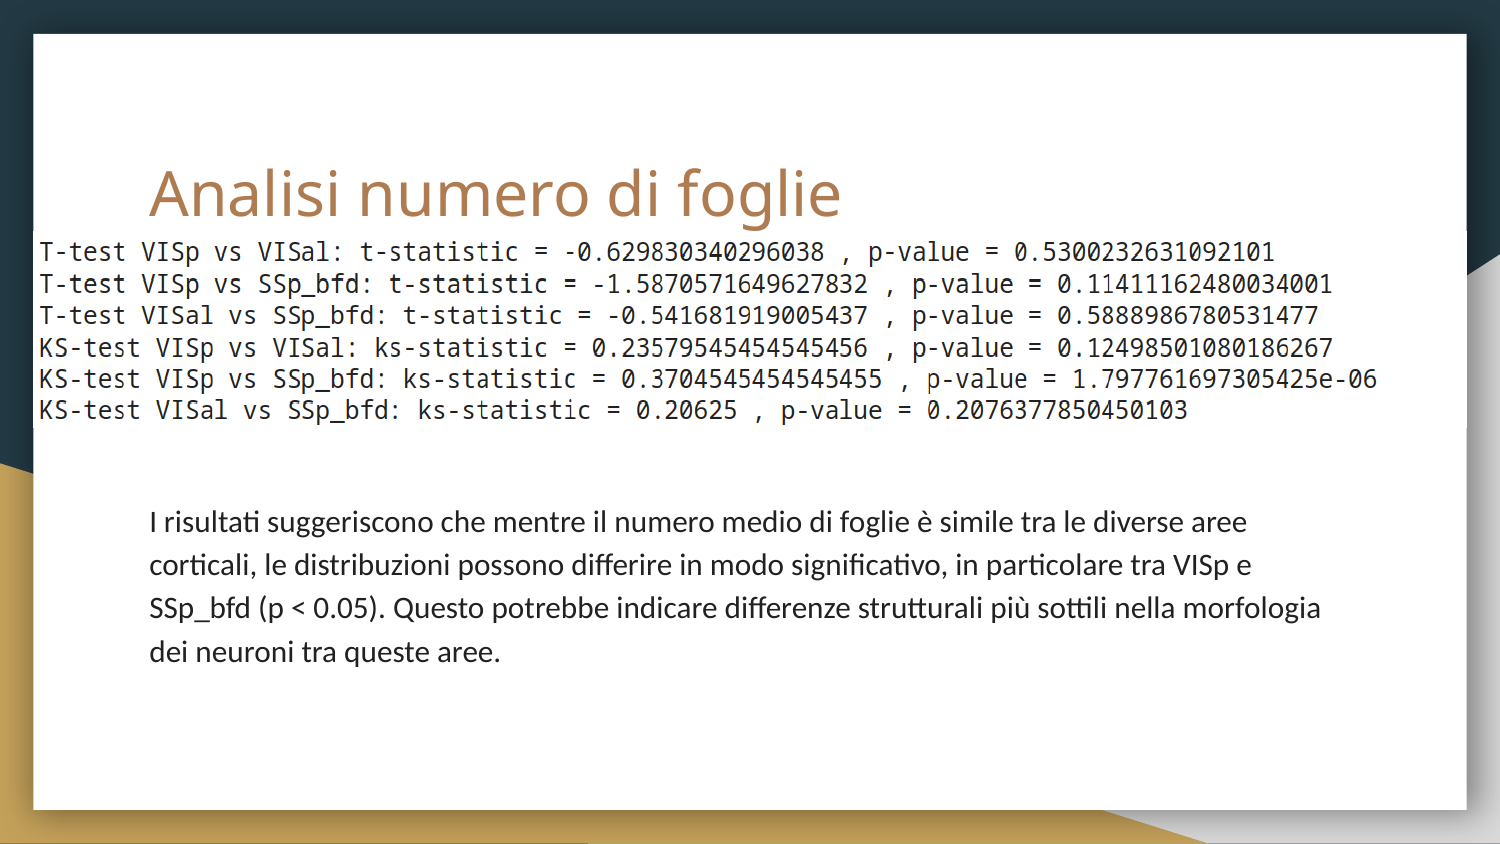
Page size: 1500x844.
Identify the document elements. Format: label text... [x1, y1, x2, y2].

list I risultati suggeriscono che mentre il numero medio di foglie è simile tra le diverse aree corticali, le distribuzioni possono differire in modo significativo, in particolare tra VISp e SSp_bfd (p < 0.05). Questo potrebbe indicare differenze strutturali più sottili nella morfologia dei neuroni tra queste aree. [134, 481, 1366, 729]
title Analisi numero di foglie [134, 138, 1366, 230]
picture [33, 231, 1468, 428]
